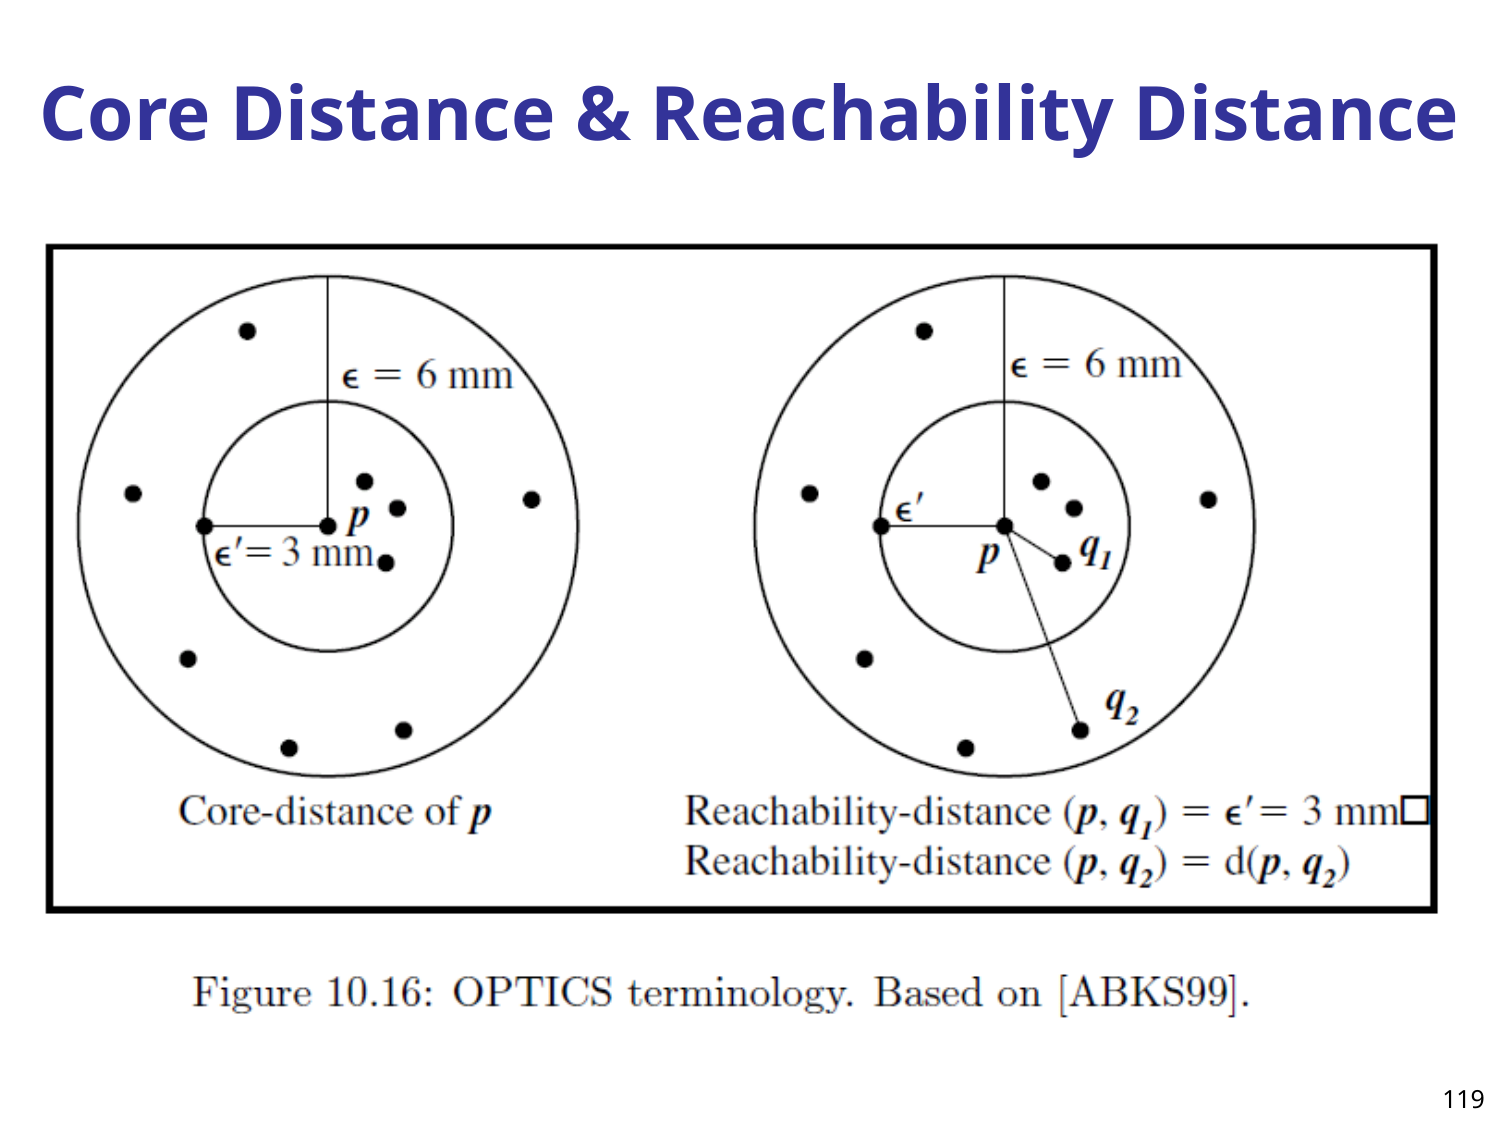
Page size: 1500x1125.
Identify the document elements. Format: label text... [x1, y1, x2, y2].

picture [37, 224, 1451, 1026]
title Core Distance & Reachability Distance [0, 62, 1500, 163]
slide_number 119 [1187, 1062, 1500, 1125]
